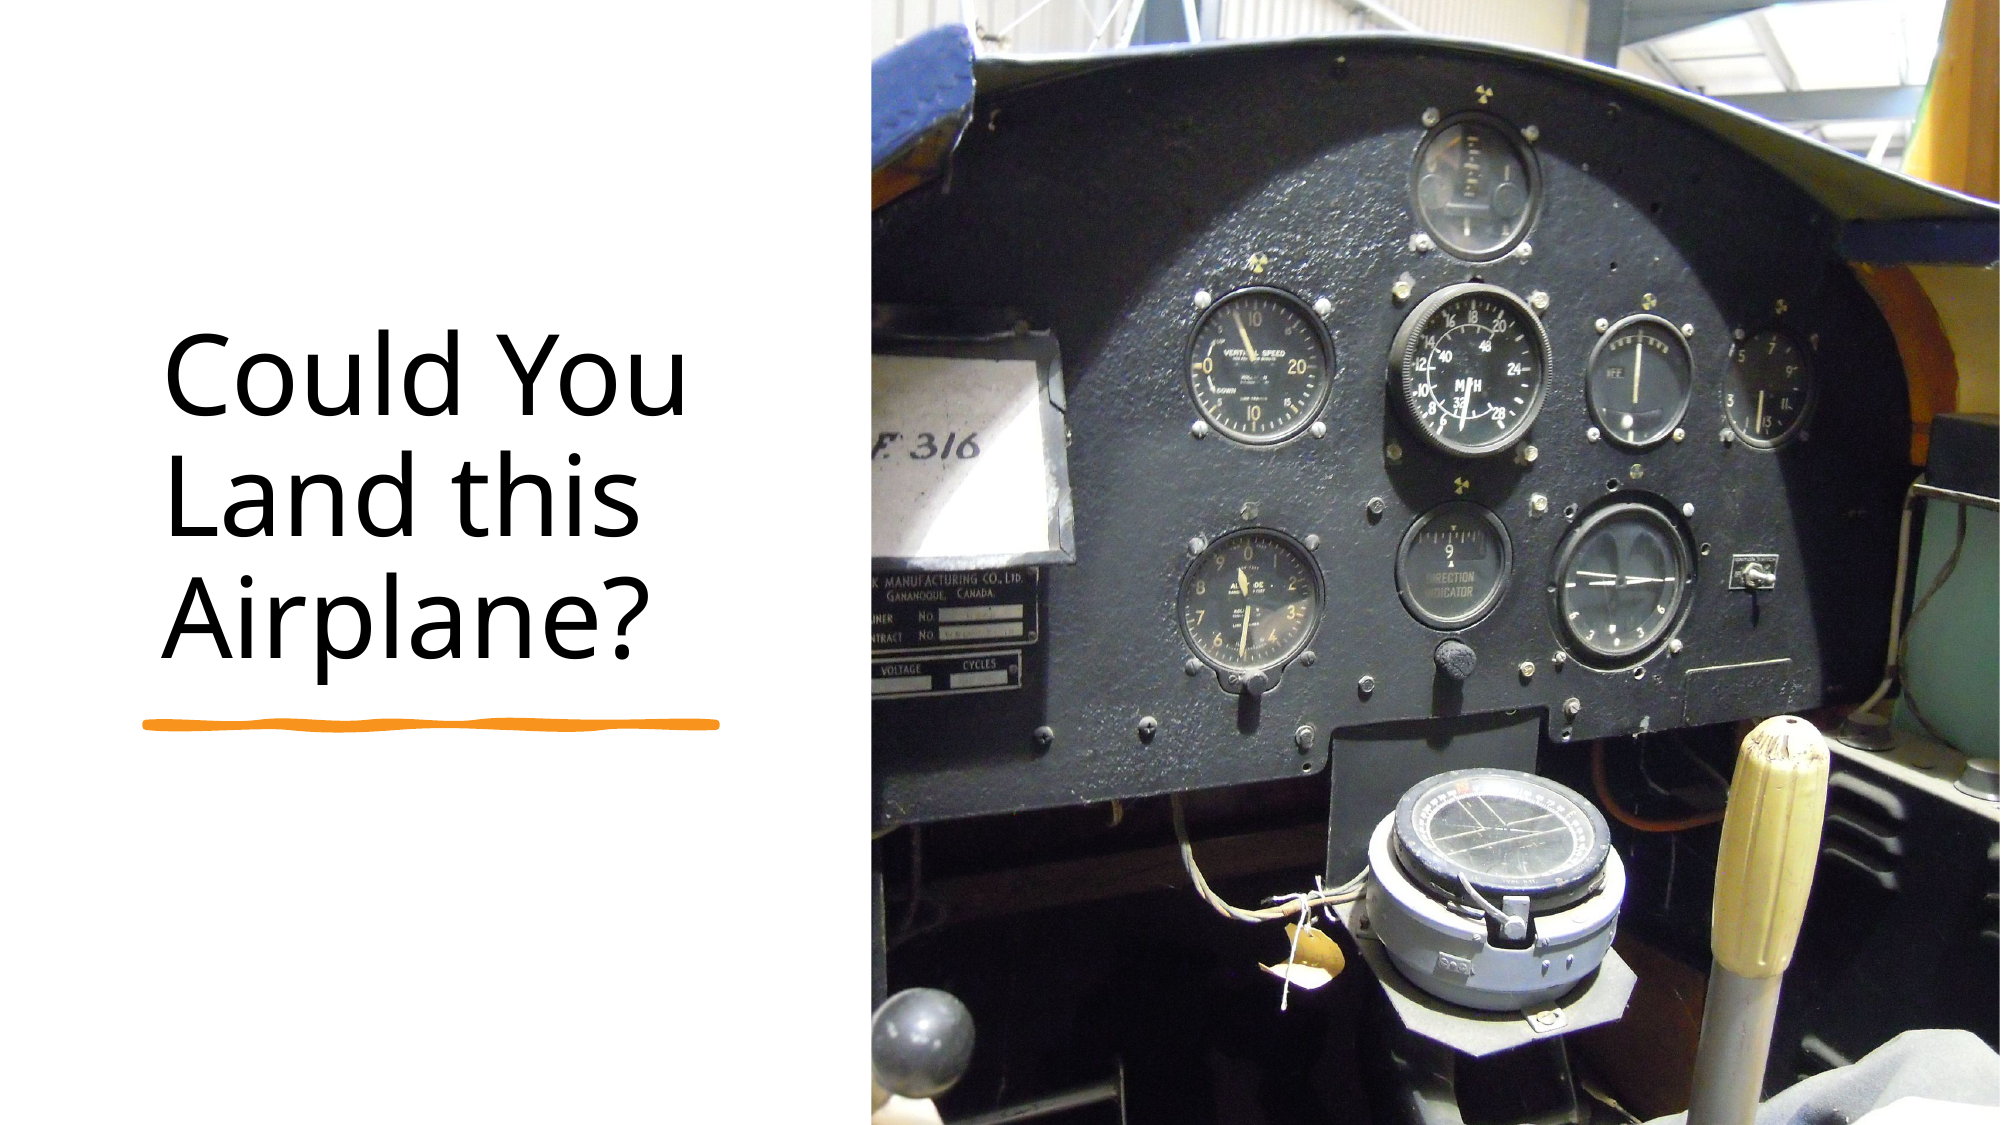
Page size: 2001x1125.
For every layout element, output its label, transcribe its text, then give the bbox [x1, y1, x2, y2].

text_box [0, 0, 871, 1125]
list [871, 0, 2000, 1125]
title Could You Land this Airplane? [146, 104, 759, 690]
text_box [144, 720, 718, 730]
